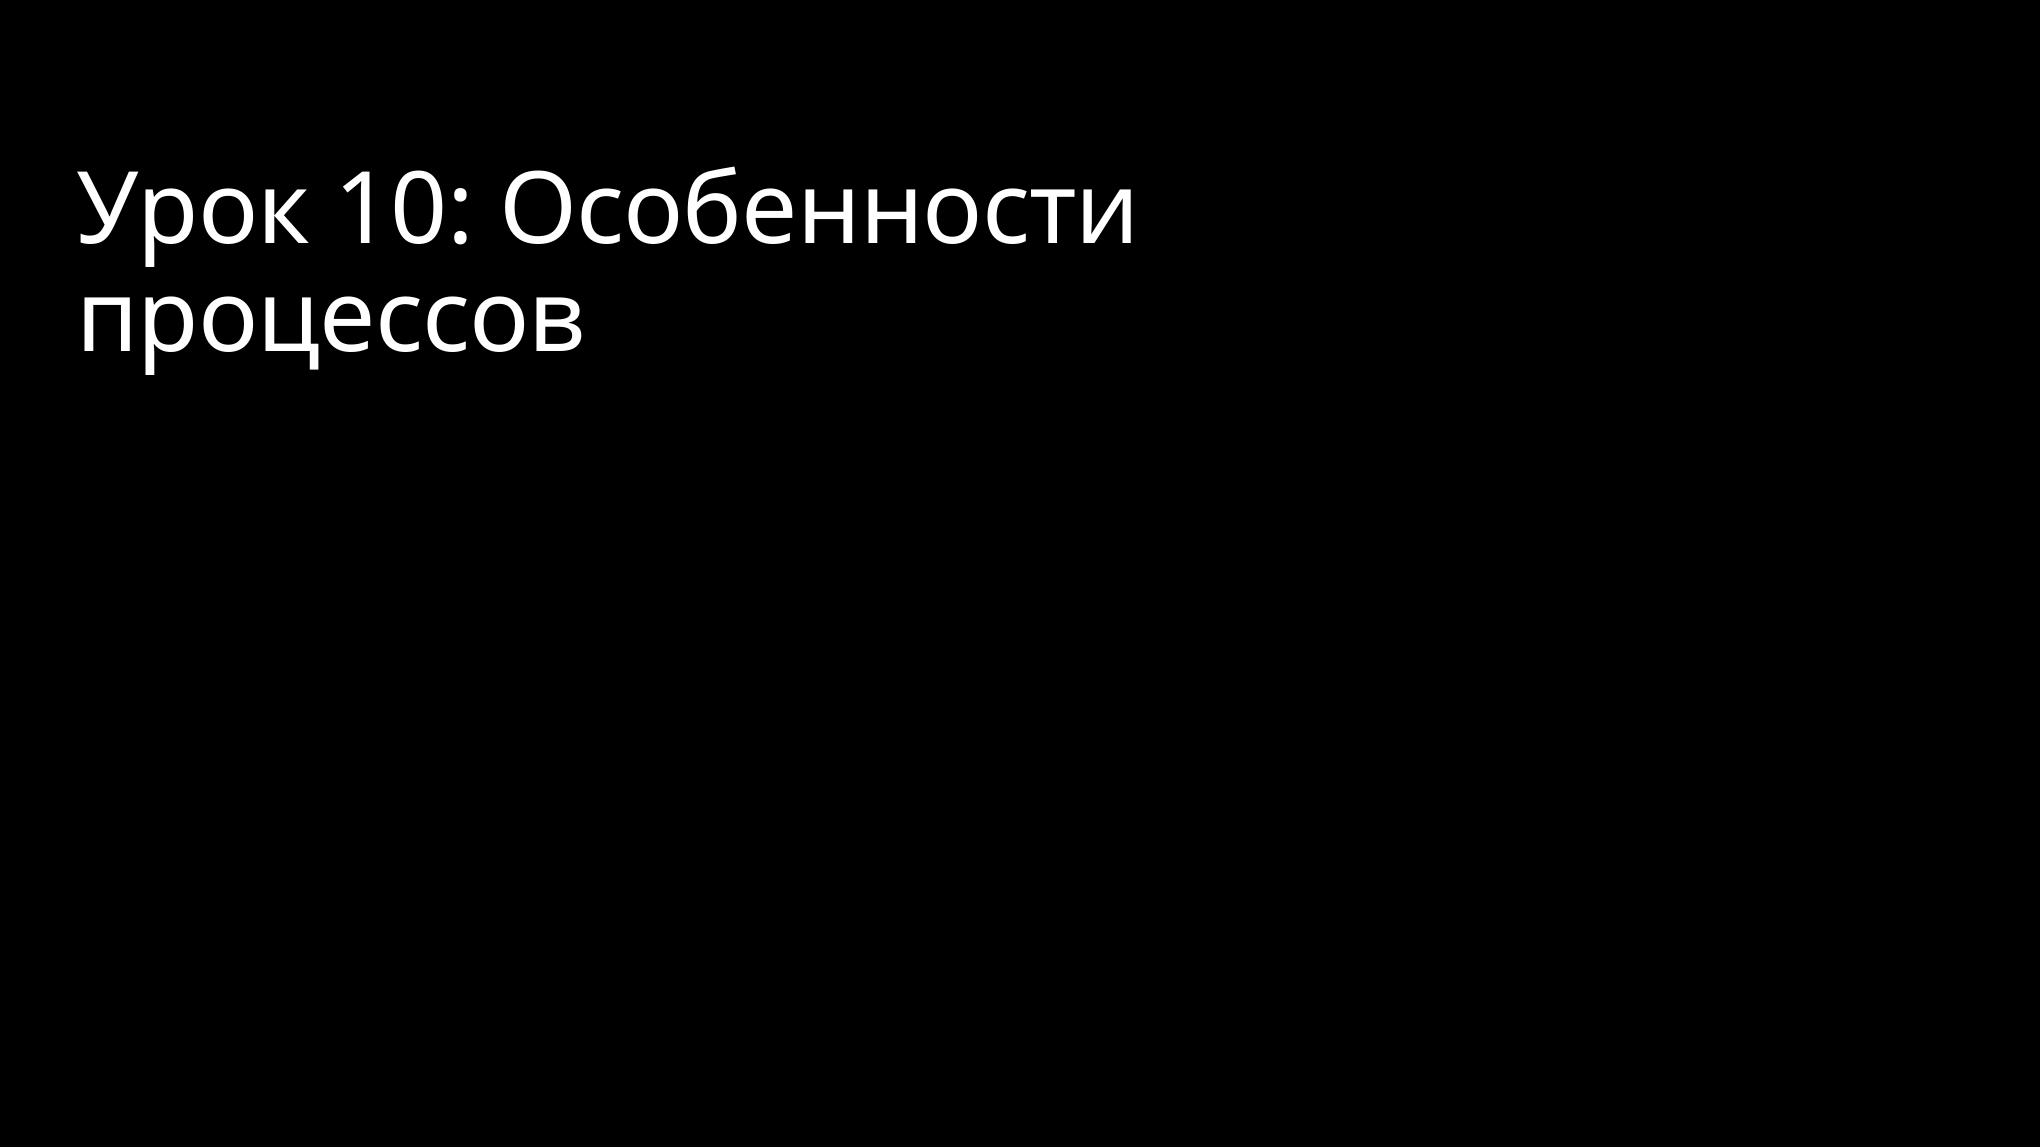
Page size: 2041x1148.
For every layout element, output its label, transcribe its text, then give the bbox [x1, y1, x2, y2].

title Урок 10: Особенности процессов [76, 157, 1324, 753]
